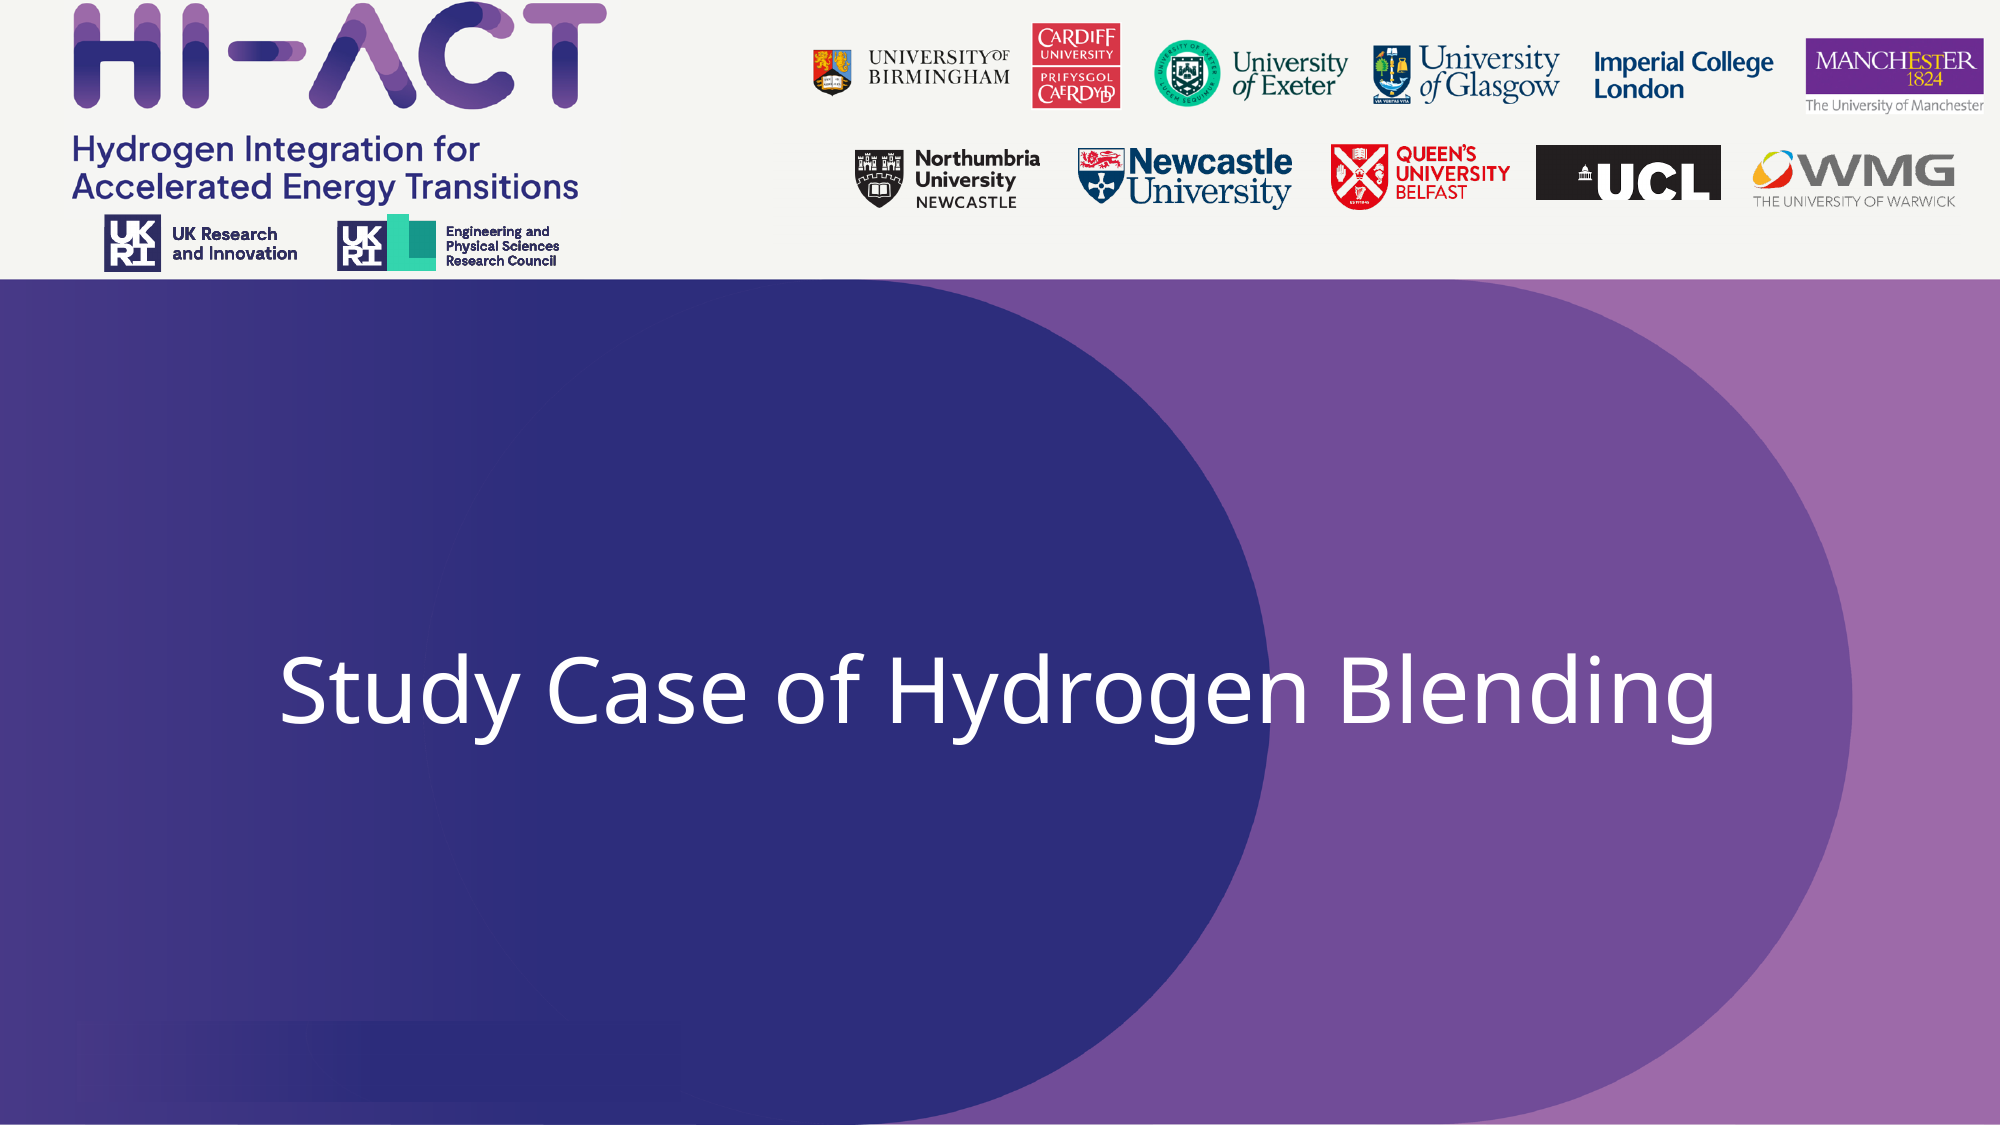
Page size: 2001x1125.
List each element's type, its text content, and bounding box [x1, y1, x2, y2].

picture [0, 0, 2000, 1125]
subtitle Study Case of Hydrogen Blending [19, 509, 1981, 744]
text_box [798, 0, 2000, 211]
